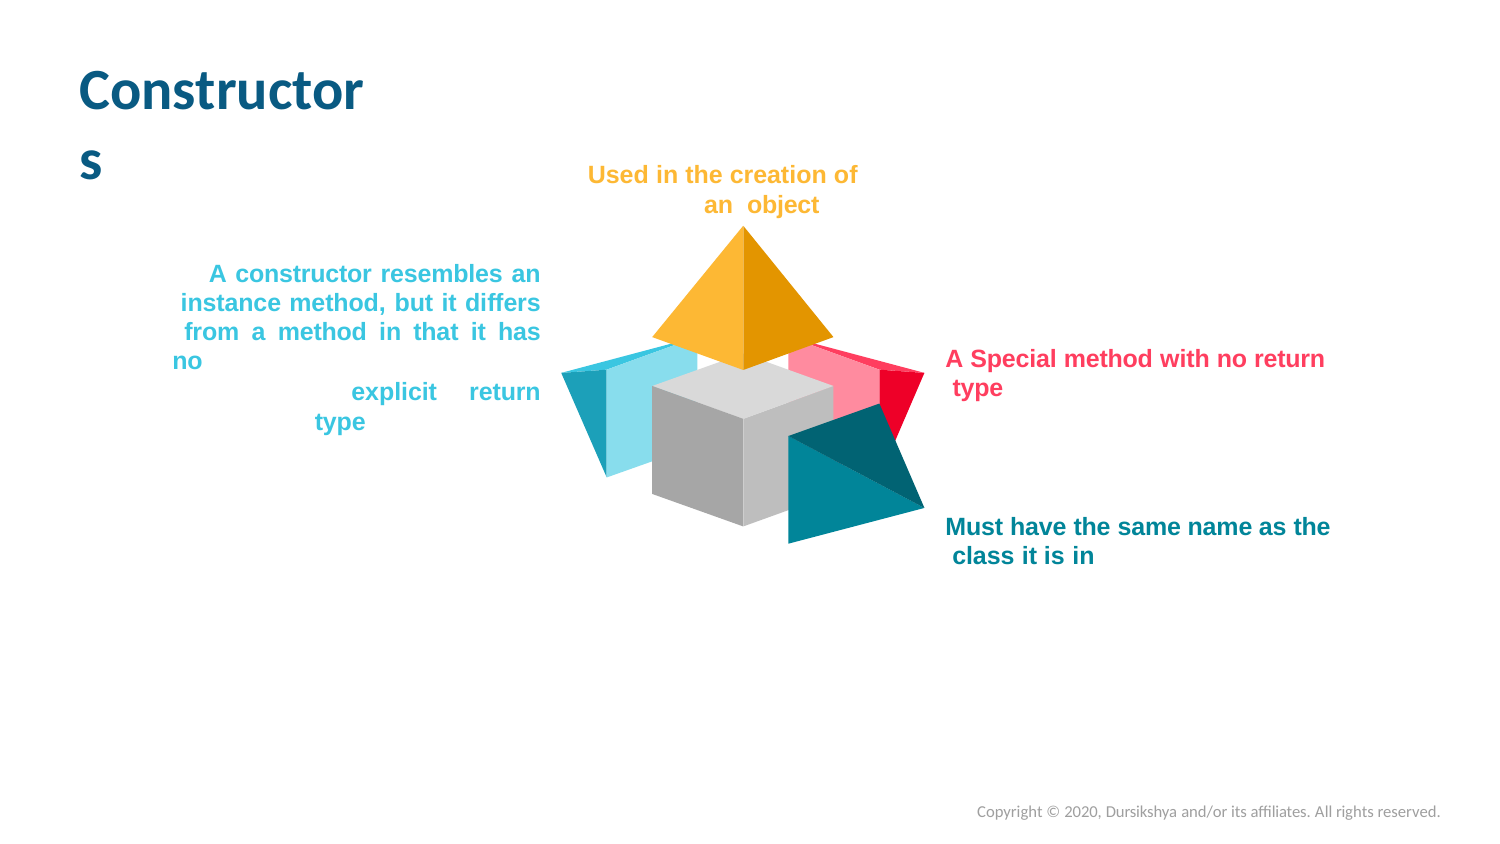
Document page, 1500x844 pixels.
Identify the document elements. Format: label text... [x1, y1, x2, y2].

text_box Must have the same name as the class it is in [943, 507, 1333, 570]
text_box A Special method with no return type [943, 339, 1328, 402]
text_box A constructor resembles an instance method, but it differs from a method in that it has no explicit return type [170, 254, 542, 436]
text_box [560, 225, 925, 544]
title Constructors [77, 49, 388, 193]
footer Copyright © 2020, Dursikshya and/or its affiliates. All rights reserved. [975, 800, 1452, 844]
text_box Used in the creation of an object [585, 155, 894, 219]
